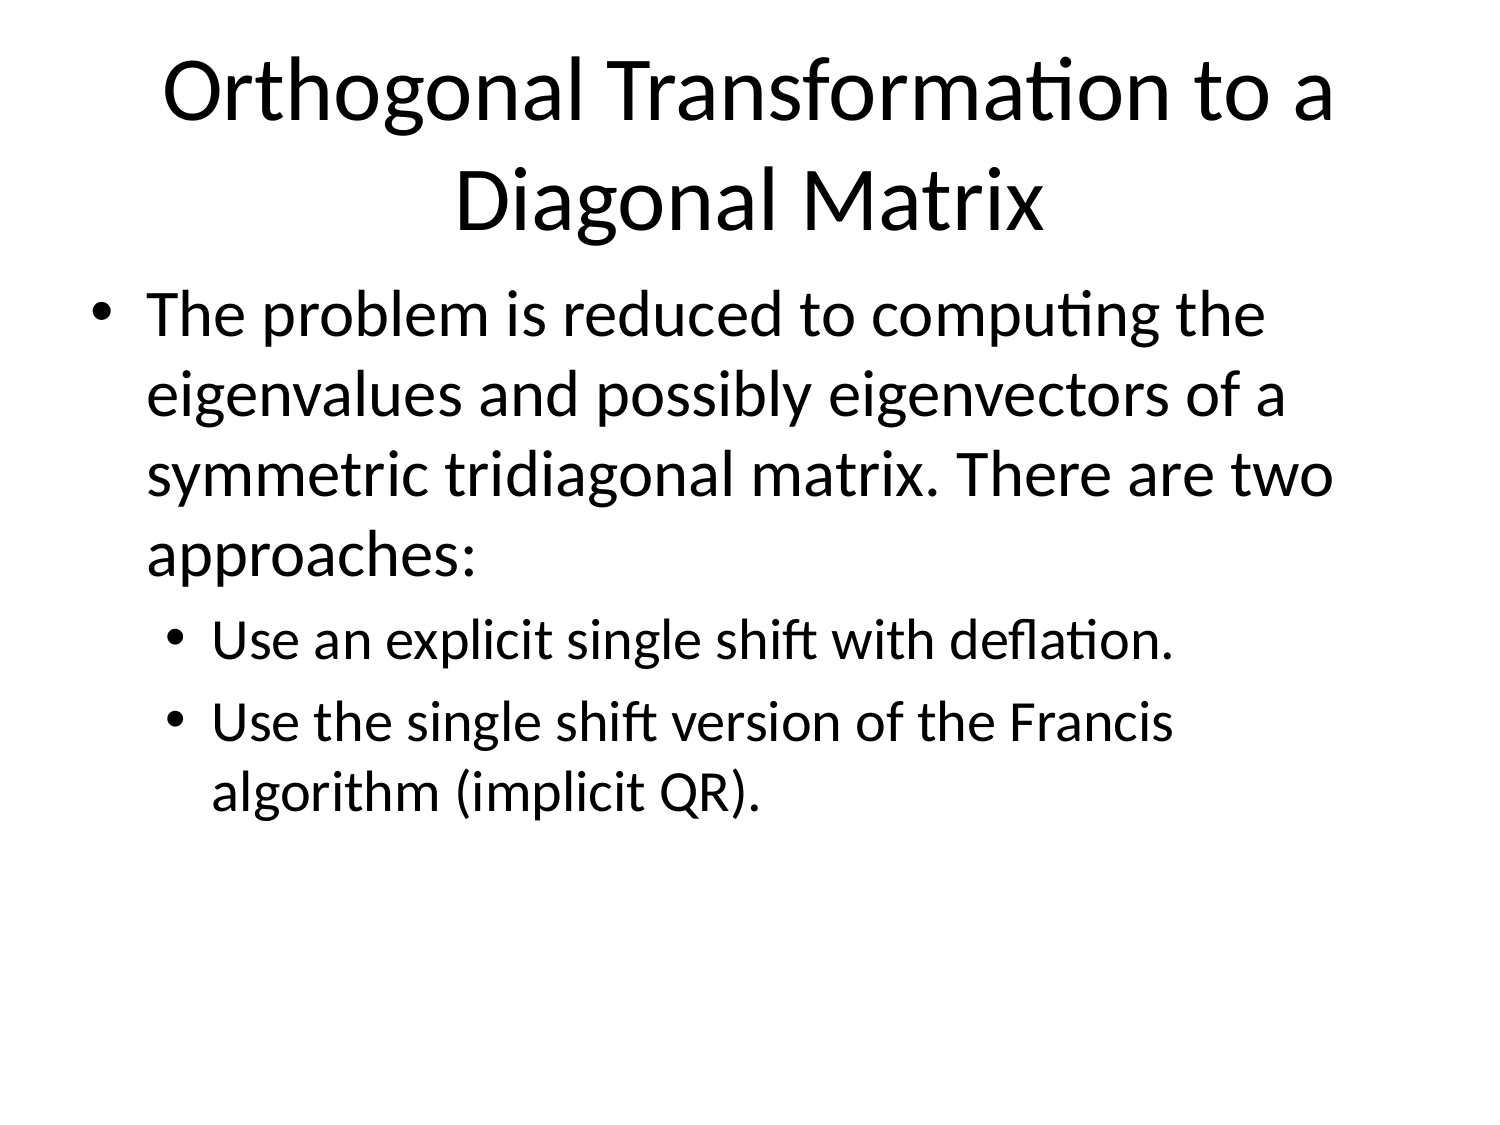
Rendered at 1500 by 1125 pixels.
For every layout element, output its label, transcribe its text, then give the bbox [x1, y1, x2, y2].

title Orthogonal Transformation to a Diagonal Matrix [75, 45, 1425, 233]
list The problem is reduced to computing the eigenvalues and possibly eigenvectors of a symmetric tridiagonal matrix. There are two approaches: Use an explicit single shift with deflation. Use the single shift version of the Francis algorithm (implicit QR). [75, 262, 1425, 1005]
